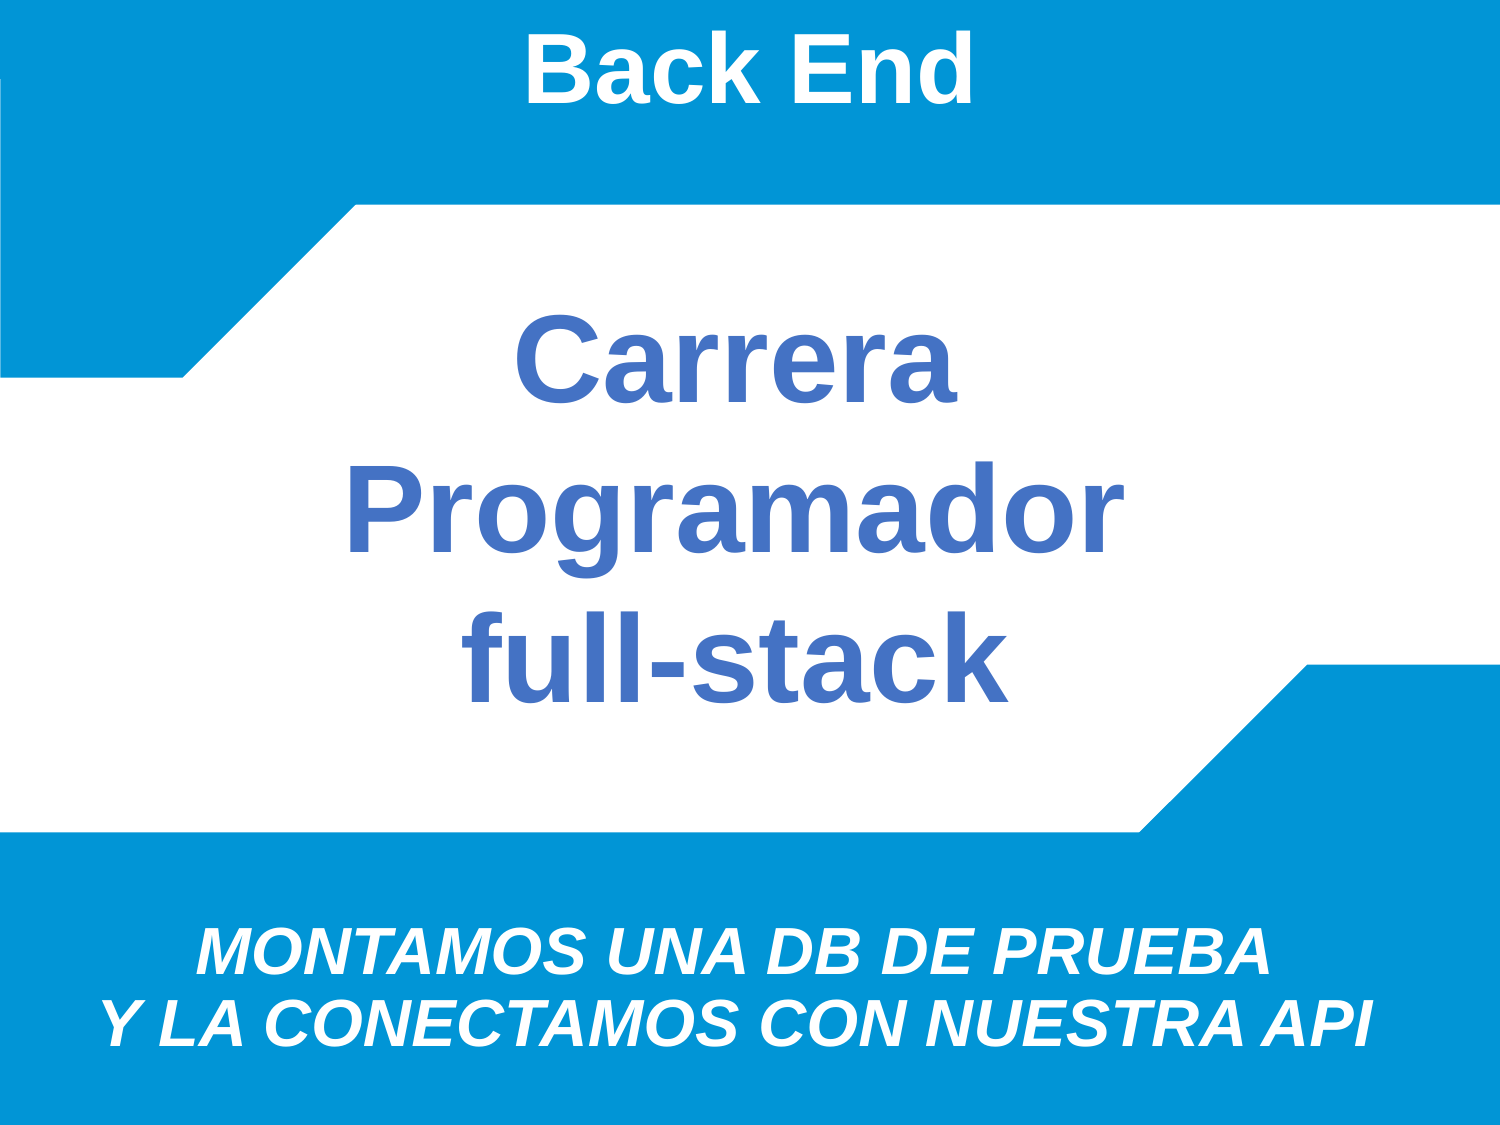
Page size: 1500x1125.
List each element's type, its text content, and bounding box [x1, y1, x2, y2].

picture [1153, 1039, 1162, 1045]
picture [464, 1039, 496, 1046]
picture [1200, 1039, 1210, 1045]
subtitle MONTAMOS UNA DB DE PRUEBA Y LA CONECTAMOS CON NUESTRA API [0, 909, 1486, 1039]
picture [766, 1039, 798, 1046]
picture [319, 1039, 352, 1046]
picture [573, 1039, 582, 1045]
picture [365, 1039, 373, 1045]
picture [980, 1039, 1011, 1046]
picture [590, 1039, 598, 1045]
picture [160, 1039, 194, 1045]
picture [199, 1039, 209, 1045]
picture [540, 1039, 550, 1045]
picture [860, 1039, 868, 1045]
picture [651, 1039, 684, 1046]
picture [111, 1039, 120, 1045]
picture [1311, 1039, 1321, 1045]
picture [699, 1039, 733, 1046]
picture [1262, 1039, 1272, 1045]
picture [1182, 1039, 1193, 1045]
picture [886, 1039, 899, 1045]
picture [1023, 1039, 1060, 1045]
picture [1123, 1039, 1132, 1045]
picture [1356, 1039, 1365, 1045]
picture [1233, 1039, 1242, 1045]
picture [1295, 1039, 1303, 1045]
picture [271, 1039, 303, 1046]
picture [517, 1039, 526, 1045]
picture [413, 1039, 450, 1045]
picture [1069, 1039, 1103, 1046]
picture [814, 1039, 847, 1046]
picture [390, 1039, 404, 1045]
picture [952, 1039, 966, 1045]
picture [609, 1039, 618, 1045]
picture [628, 1039, 636, 1045]
title Back End [15, 0, 1486, 133]
picture [232, 1039, 241, 1045]
picture [927, 1039, 935, 1045]
